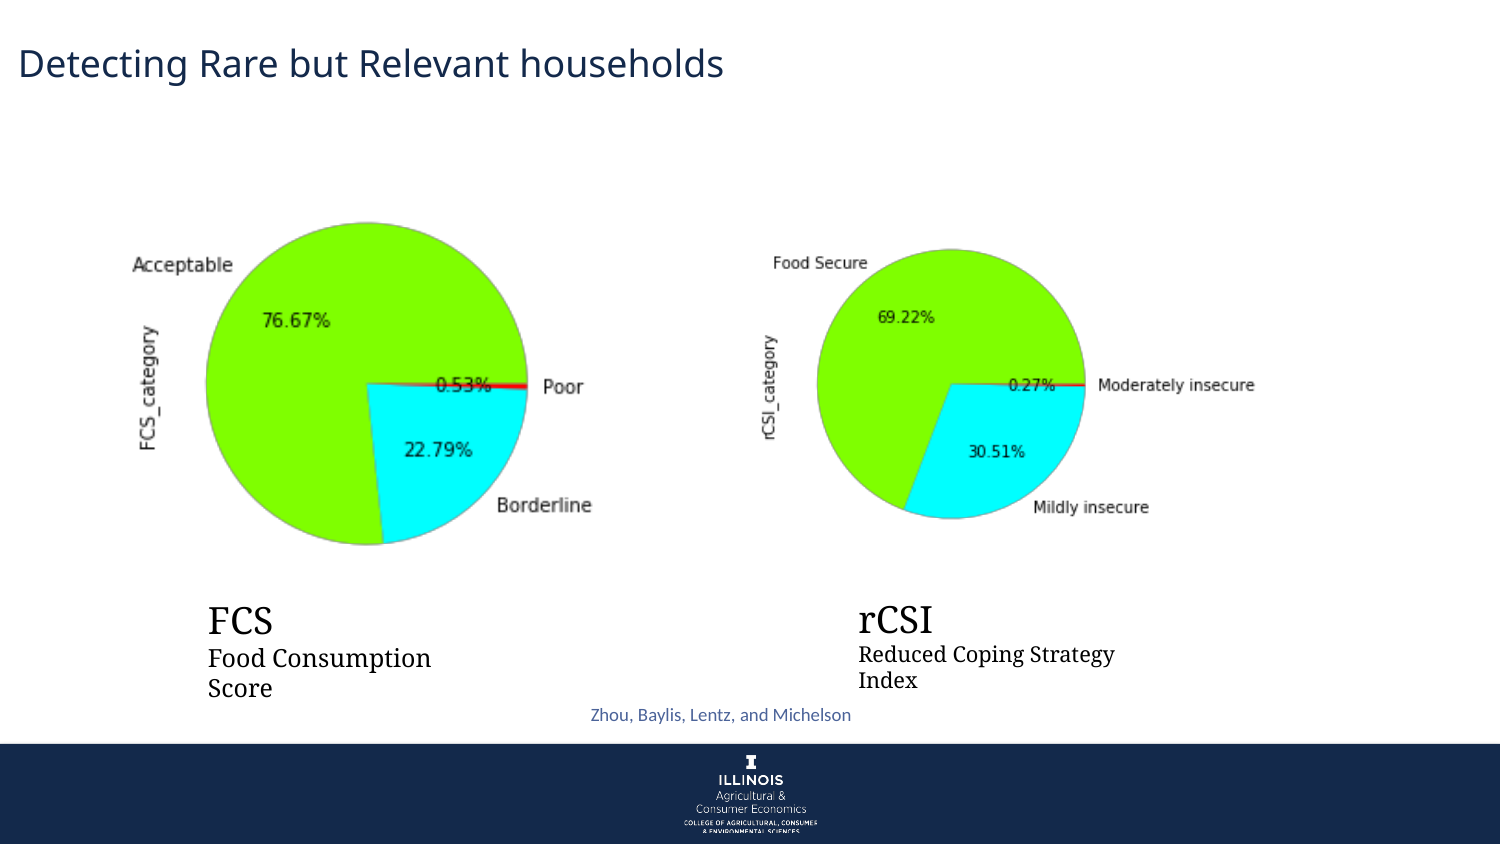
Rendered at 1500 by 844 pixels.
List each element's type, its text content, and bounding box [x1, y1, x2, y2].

text_box Detecting Rare but Relevant households [3, 32, 740, 93]
text_box FCS Food Consumption Score [193, 613, 491, 710]
text_box rCSI Reduced Coping Strategy Index [843, 588, 1155, 701]
picture [749, 201, 1266, 569]
text_box Zhou, Baylis, Lentz, and Michelson [467, 694, 975, 740]
picture [120, 165, 604, 605]
